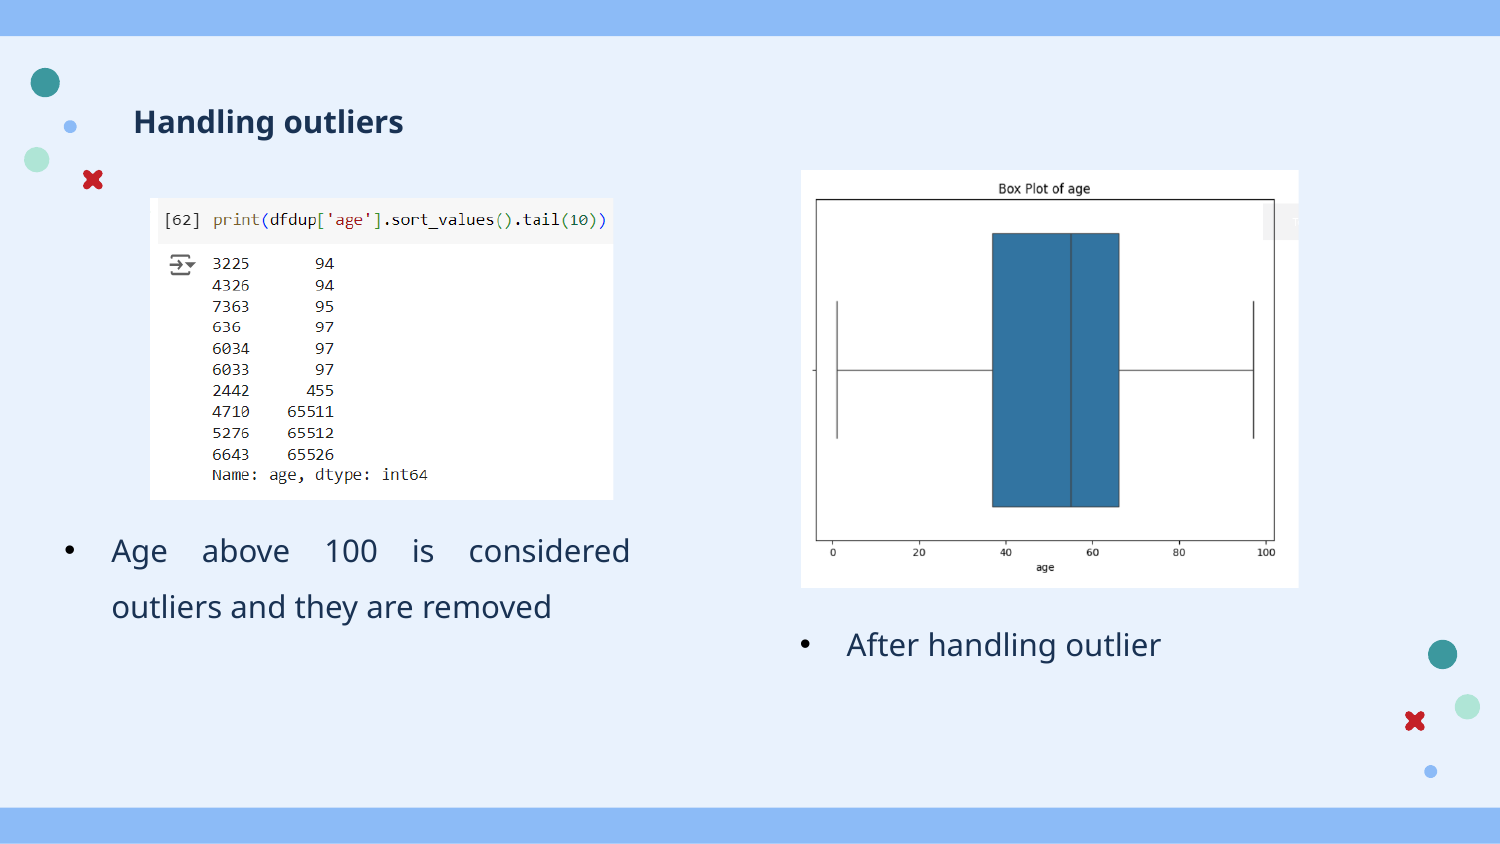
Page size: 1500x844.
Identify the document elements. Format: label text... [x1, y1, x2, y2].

picture [149, 197, 614, 500]
picture [800, 169, 1299, 588]
title Handling outliers [118, 87, 1382, 147]
text_box After handling outlier [774, 598, 1382, 670]
text_box Age above 100 is considered outliers and they are removed [39, 504, 647, 691]
